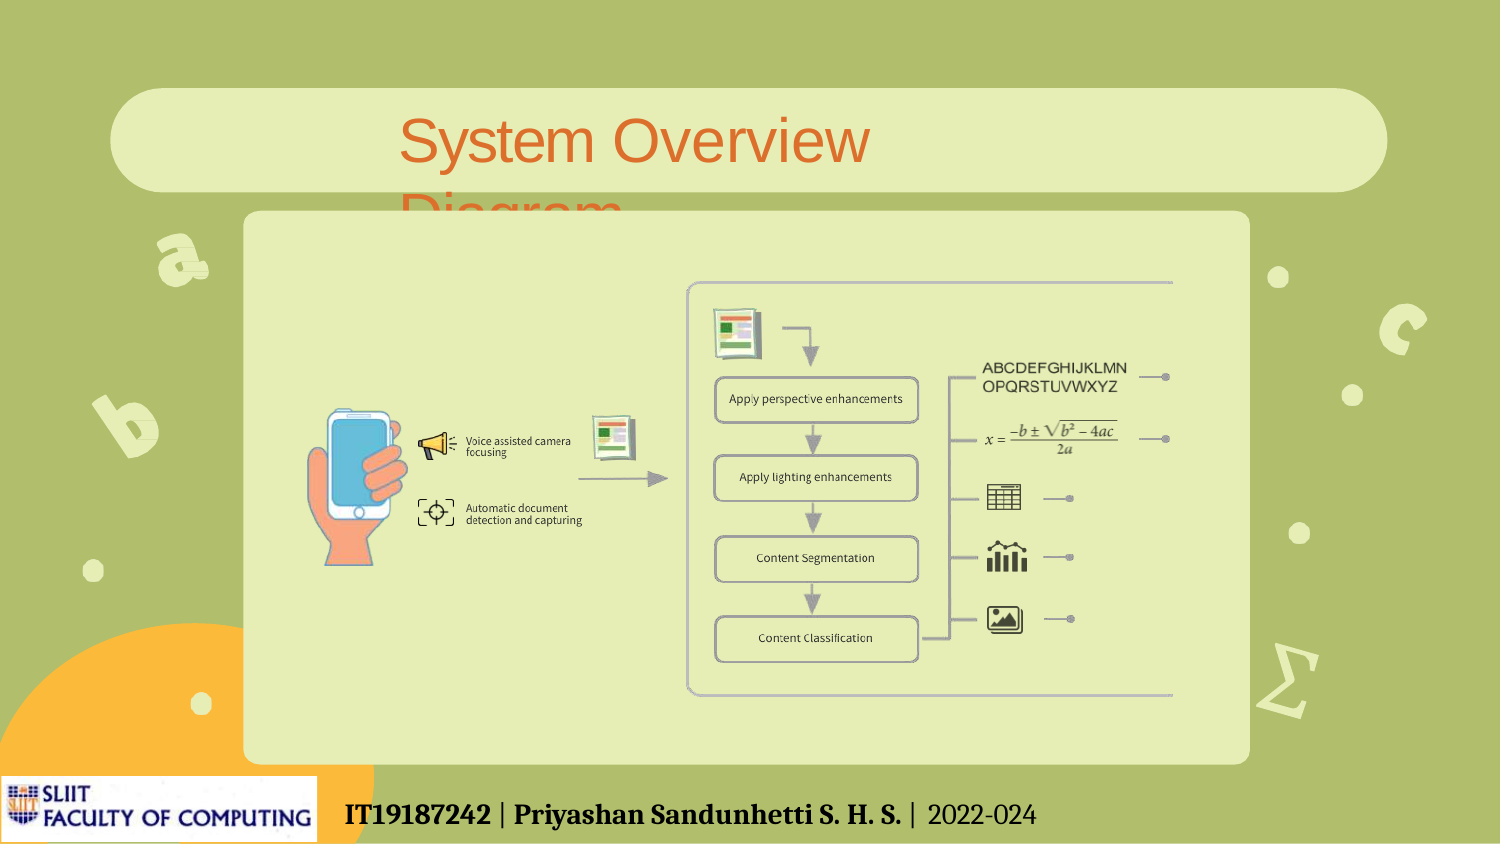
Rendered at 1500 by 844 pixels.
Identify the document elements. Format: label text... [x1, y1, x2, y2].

text_box [1379, 303, 1428, 356]
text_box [0, 210, 1320, 844]
text_box [1341, 384, 1363, 406]
text_box [110, 88, 1388, 193]
title System Overview Diagram [396, 97, 1107, 209]
